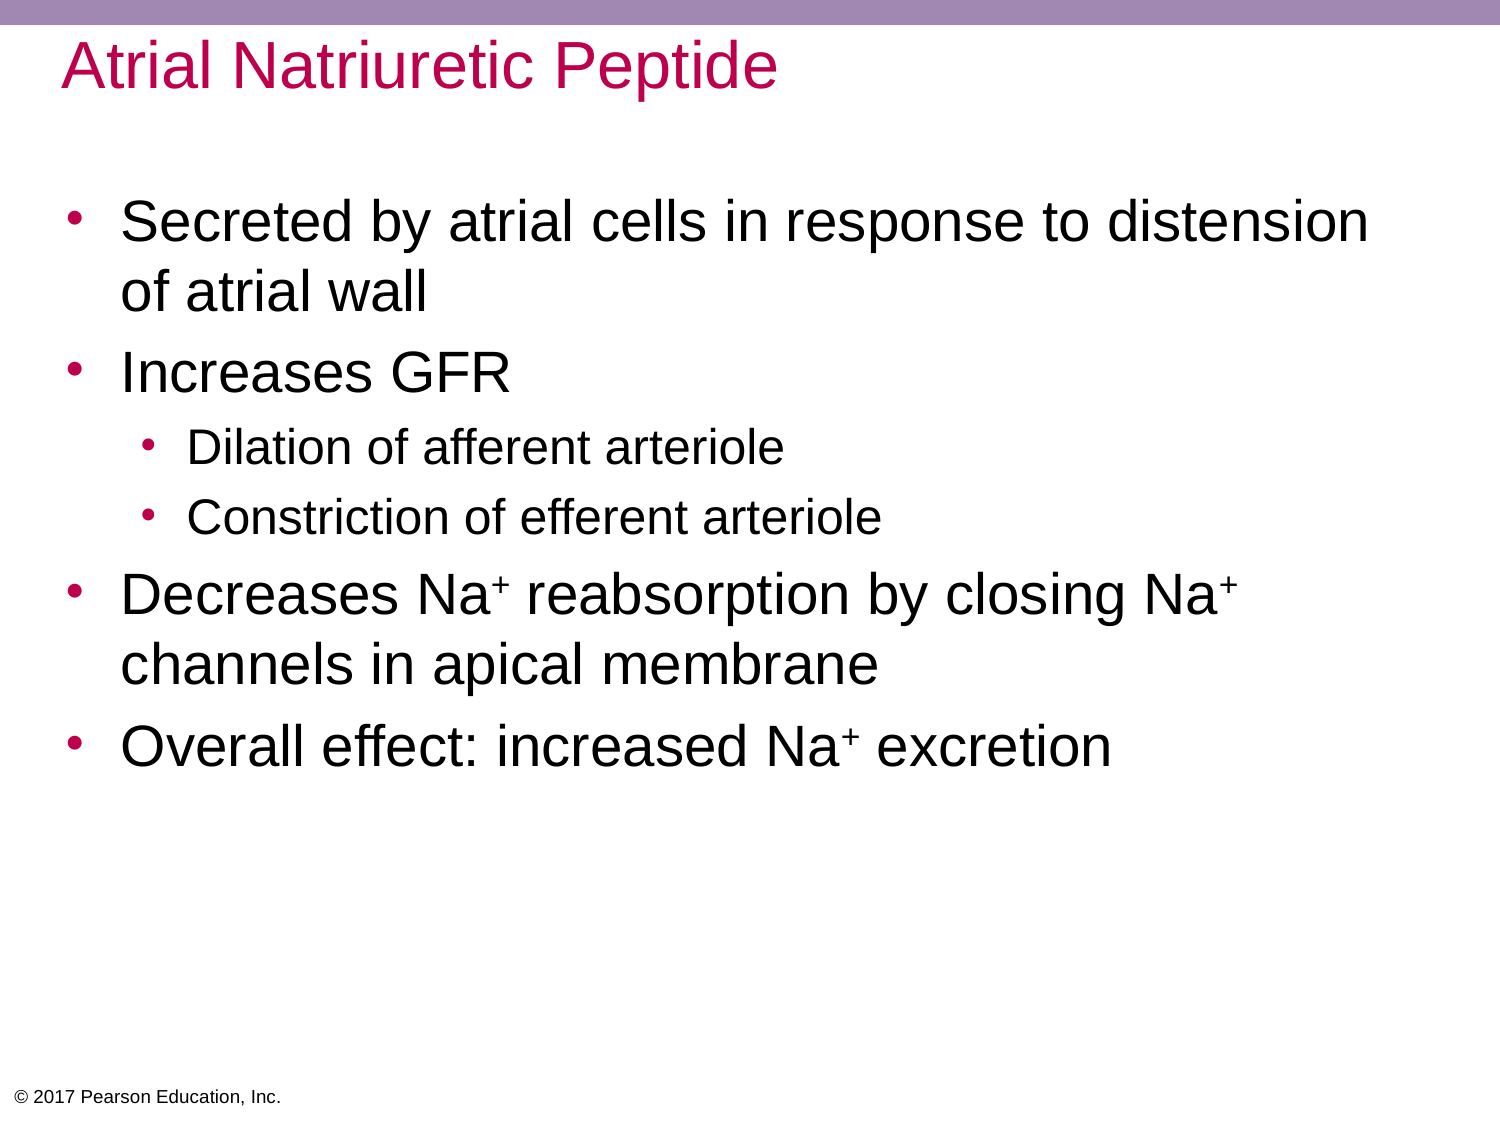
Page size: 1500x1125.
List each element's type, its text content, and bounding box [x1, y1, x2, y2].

list Secreted by atrial cells in response to distension of atrial wall Increases GFR Dilation of afferent arteriole Constriction of efferent arteriole Decreases Na+ reabsorption by closing Na+ channels in apical membrane Overall effect: increased Na+ excretion [49, 175, 1450, 1038]
title Atrial Natriuretic Peptide [46, 14, 1500, 110]
